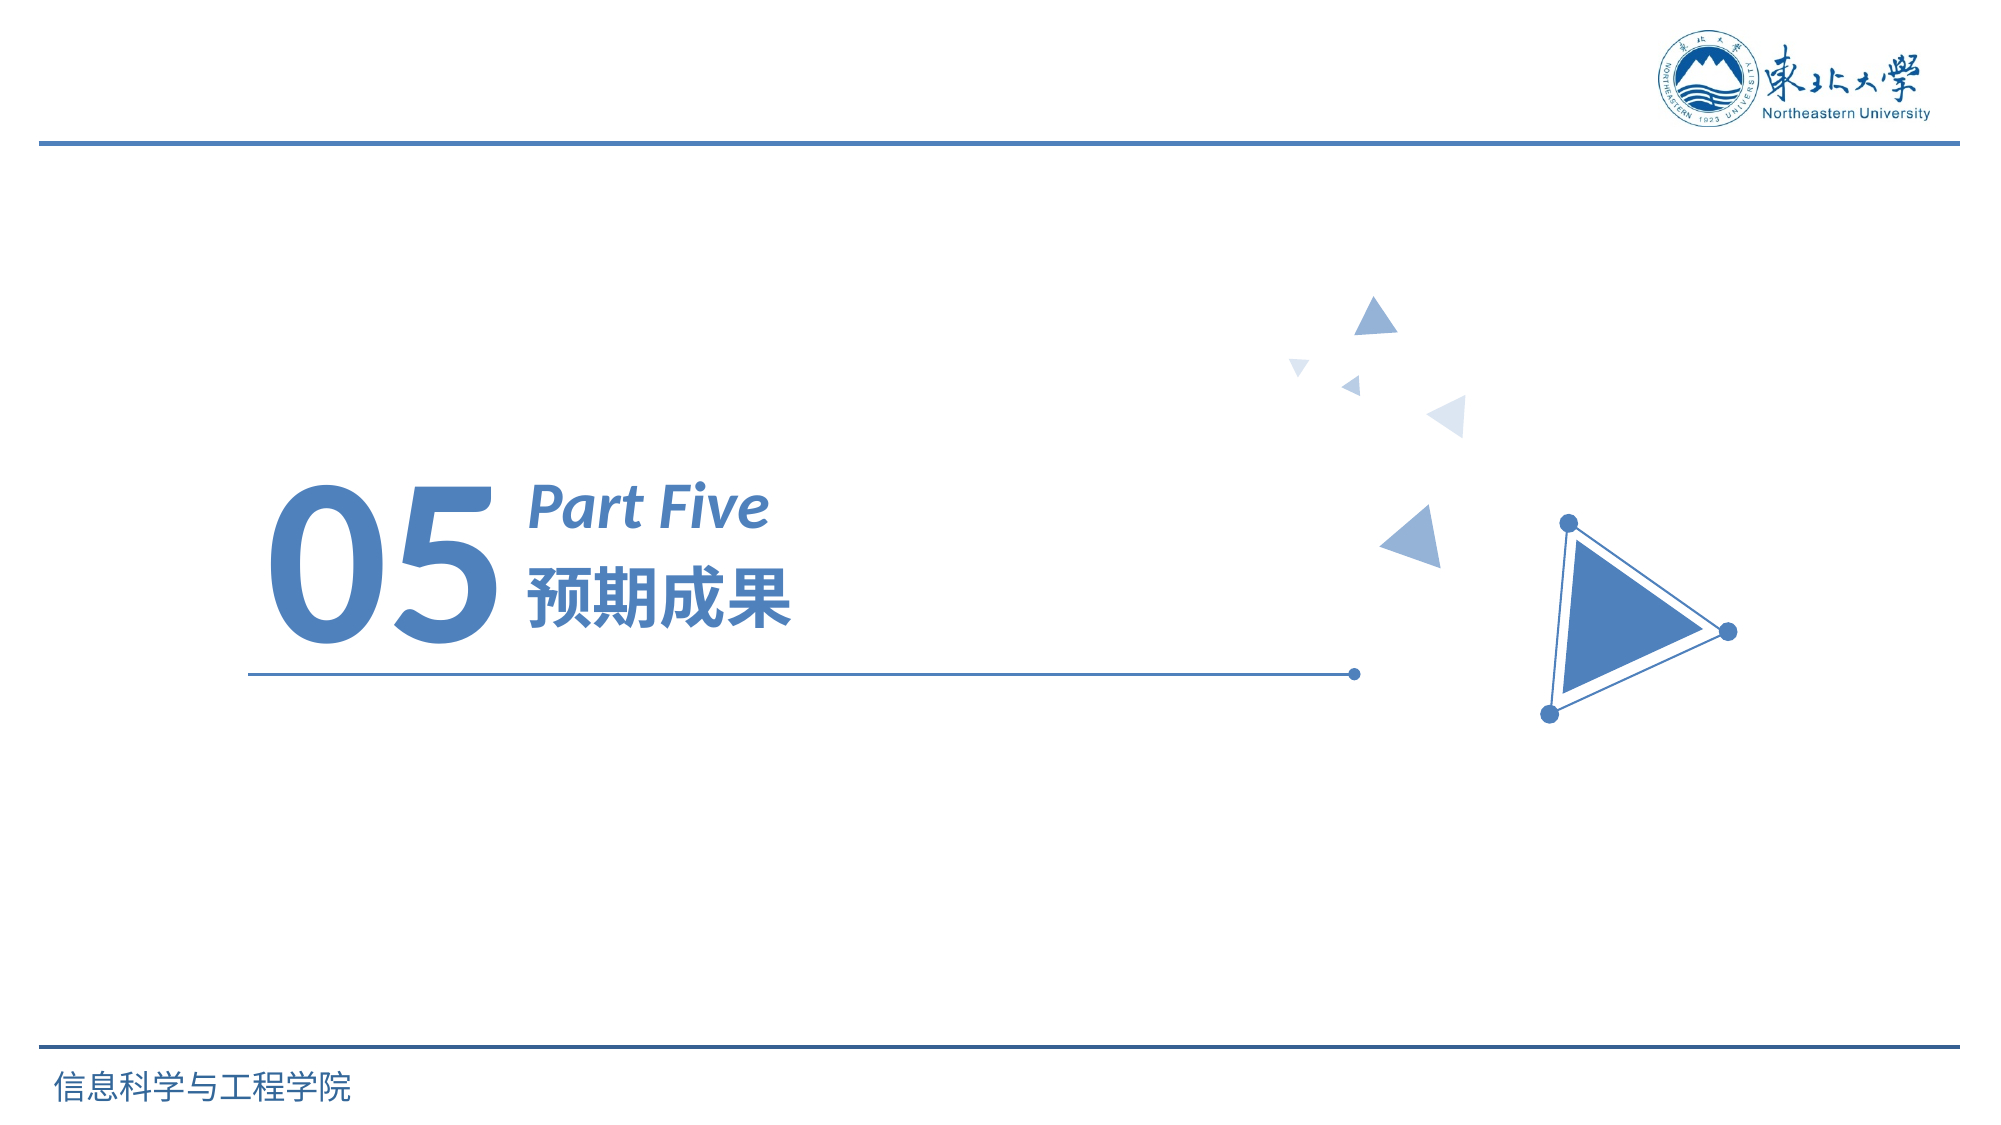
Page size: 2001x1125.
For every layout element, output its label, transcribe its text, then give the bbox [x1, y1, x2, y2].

text_box [1559, 513, 1579, 533]
text_box [1288, 358, 1310, 378]
text_box [1379, 504, 1441, 569]
text_box Part Five [512, 454, 786, 550]
picture [1658, 30, 1930, 127]
text_box 05 [252, 417, 523, 673]
text_box [1718, 622, 1738, 642]
text_box [1551, 528, 1719, 710]
text_box [1426, 394, 1466, 439]
text_box [1354, 296, 1398, 336]
text_box 预期成果 [511, 548, 1337, 644]
text_box [1341, 375, 1361, 397]
text_box [1540, 704, 1560, 724]
